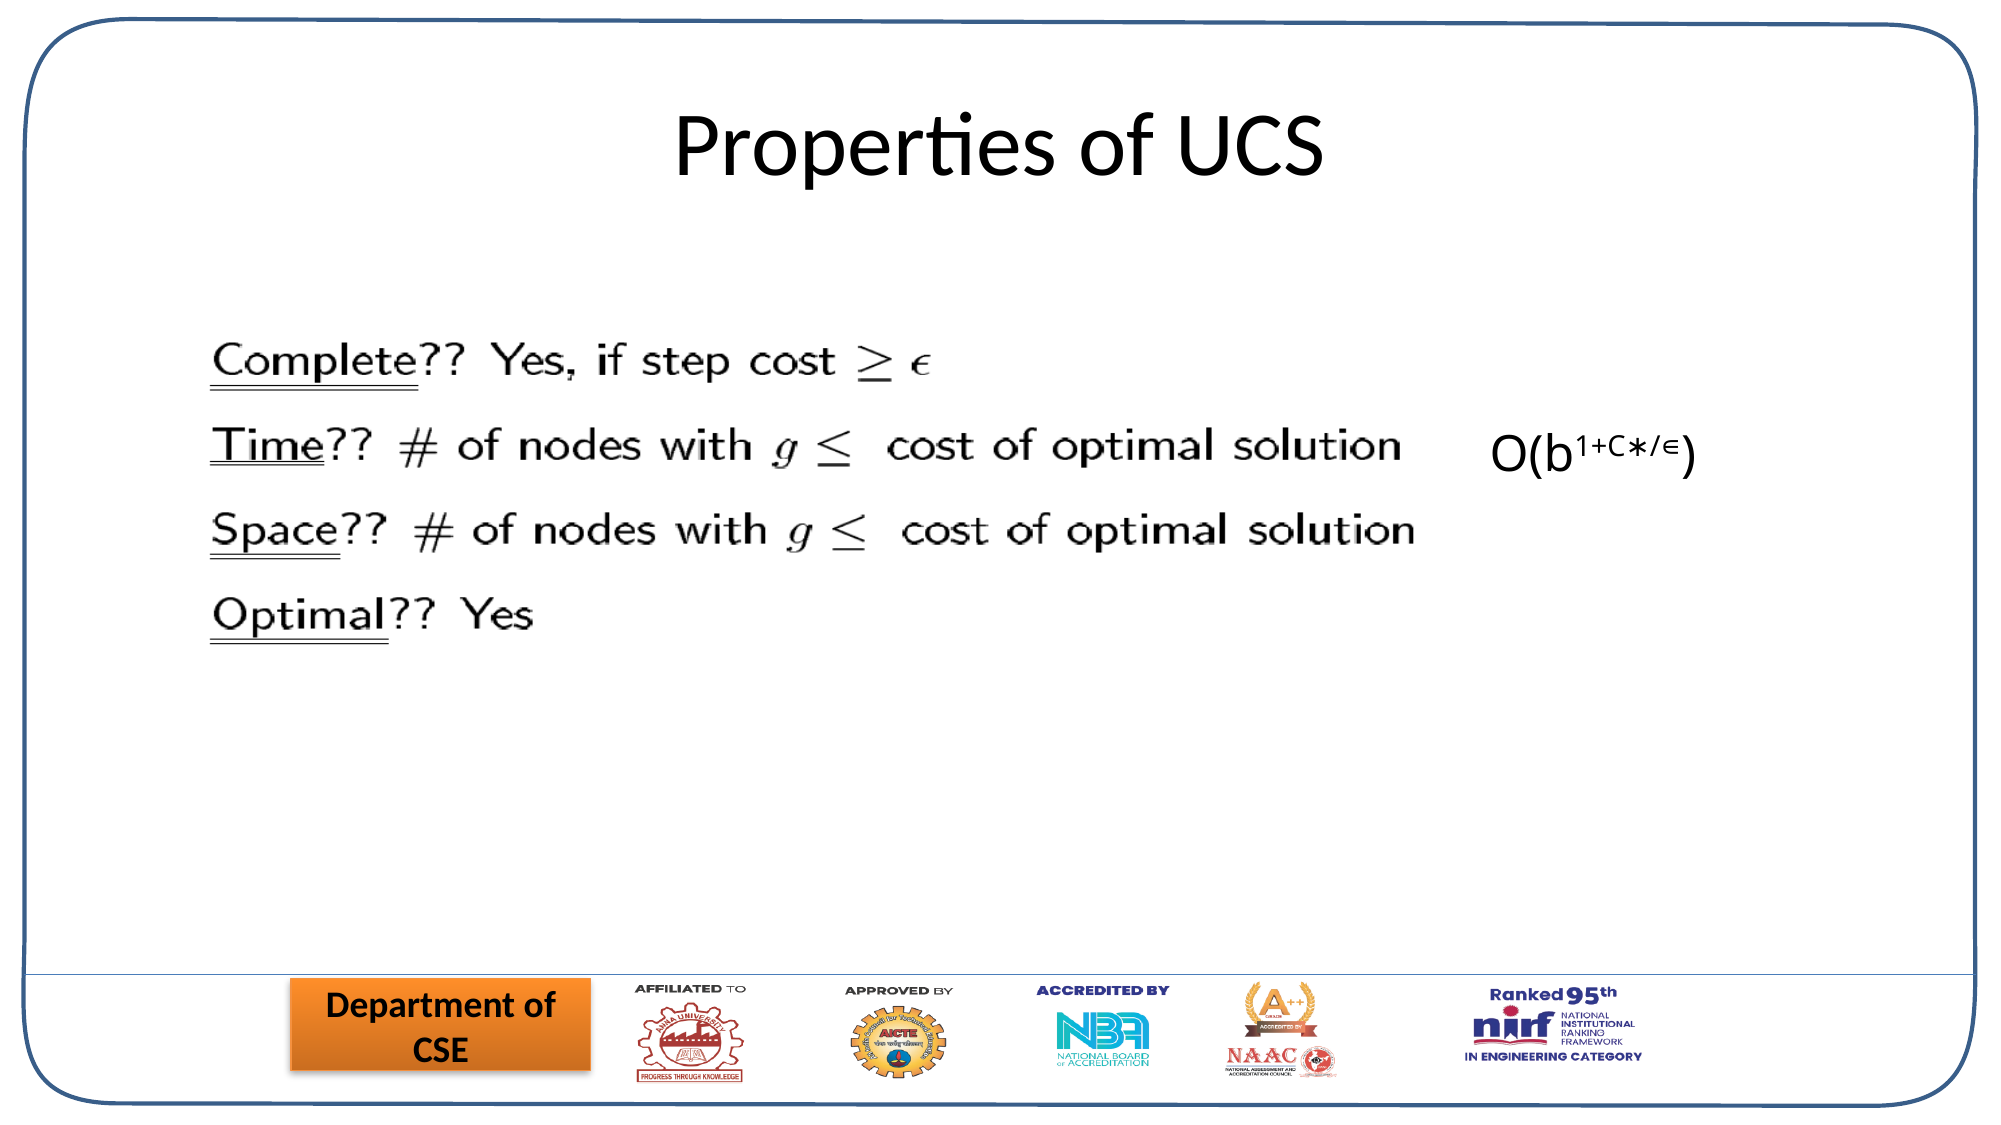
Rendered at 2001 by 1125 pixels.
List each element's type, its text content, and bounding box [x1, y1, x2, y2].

picture [1456, 975, 1654, 1074]
picture [1033, 975, 1173, 1070]
picture [826, 975, 974, 1086]
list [193, 317, 1443, 661]
picture [622, 975, 758, 1089]
title Properties of UCS [99, 45, 1900, 233]
picture [1219, 975, 1343, 1083]
text_box O(b1+C∗/∊) [1474, 413, 1765, 489]
